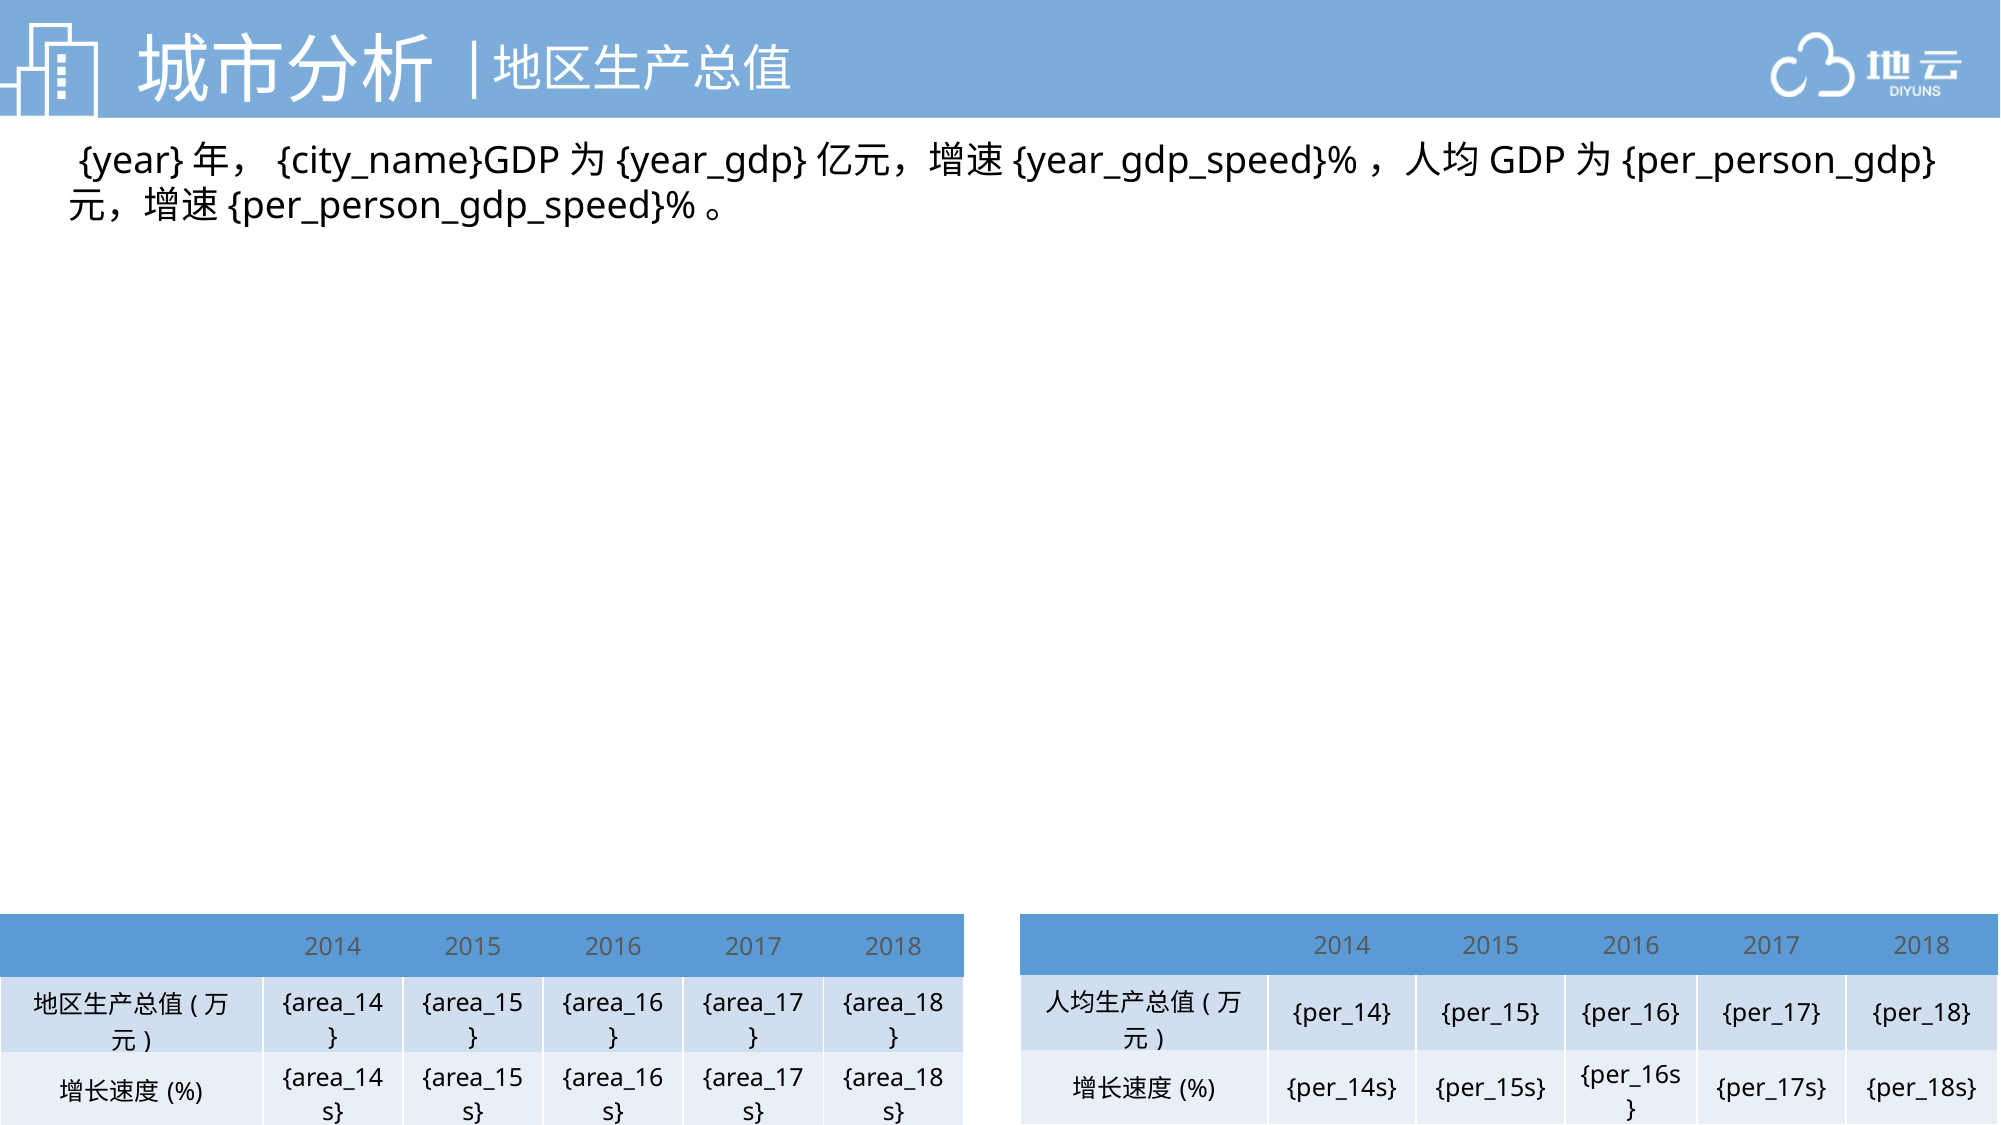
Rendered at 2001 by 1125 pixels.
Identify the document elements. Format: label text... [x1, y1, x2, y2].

table_cell {area_18} [824, 977, 963, 1052]
table_cell {per_18s} [1847, 1050, 1997, 1124]
table_cell {per_17} [1698, 975, 1845, 1050]
table_header 2017 [1697, 914, 1846, 975]
text_box {year}年，{city_name}GDP为{year_gdp}亿元，增速{year_gdp_speed}%，人均GDP为{per_person_gdp}元，增速{per_person_gdp_speed}%。 [53, 128, 1962, 234]
table_cell {per_15s} [1417, 1050, 1564, 1124]
table_header 2015 [403, 914, 543, 977]
table_header 2016 [1565, 914, 1697, 975]
table_cell {per_17s} [1698, 1050, 1845, 1124]
table_cell {area_17s} [684, 1052, 823, 1125]
table_header [0, 914, 263, 977]
table_header 2014 [263, 914, 403, 977]
text_box 地区生产总值 [477, 28, 817, 104]
table_header 2018 [823, 914, 964, 977]
picture [0, 0, 2001, 1125]
table_cell {per_16s} [1566, 1050, 1696, 1124]
table_cell {area_14s} [264, 1052, 402, 1125]
table_cell {per_16} [1566, 975, 1696, 1050]
table_cell {per_14s} [1269, 1050, 1415, 1124]
table_cell 人均生产总值(万元) [1021, 975, 1267, 1050]
text_box | [444, 19, 493, 105]
table_cell {area_16s} [544, 1052, 682, 1125]
table_cell 增长速度(%) [1021, 1050, 1267, 1124]
table_header 2016 [543, 914, 683, 977]
table_cell {area_15} [404, 977, 542, 1052]
table_cell {per_14} [1269, 975, 1415, 1050]
table_cell {area_15s} [404, 1052, 542, 1125]
text_box 城市分析 [120, 13, 458, 119]
table_cell {per_18} [1847, 975, 1997, 1050]
table_header [1020, 914, 1268, 975]
table_header 2017 [683, 914, 823, 977]
table_cell 增长速度(%) [1, 1052, 262, 1125]
table_header 2018 [1846, 914, 1998, 975]
table_cell {area_14} [264, 977, 402, 1052]
table_header 2014 [1268, 914, 1416, 975]
table_cell {per_15} [1417, 975, 1564, 1050]
table_cell {area_18s} [824, 1052, 963, 1125]
table_header 2015 [1416, 914, 1565, 975]
table_cell {area_16} [544, 977, 682, 1052]
table_cell {area_17} [684, 977, 823, 1052]
table_cell 地区生产总值(万元) [1, 977, 262, 1052]
